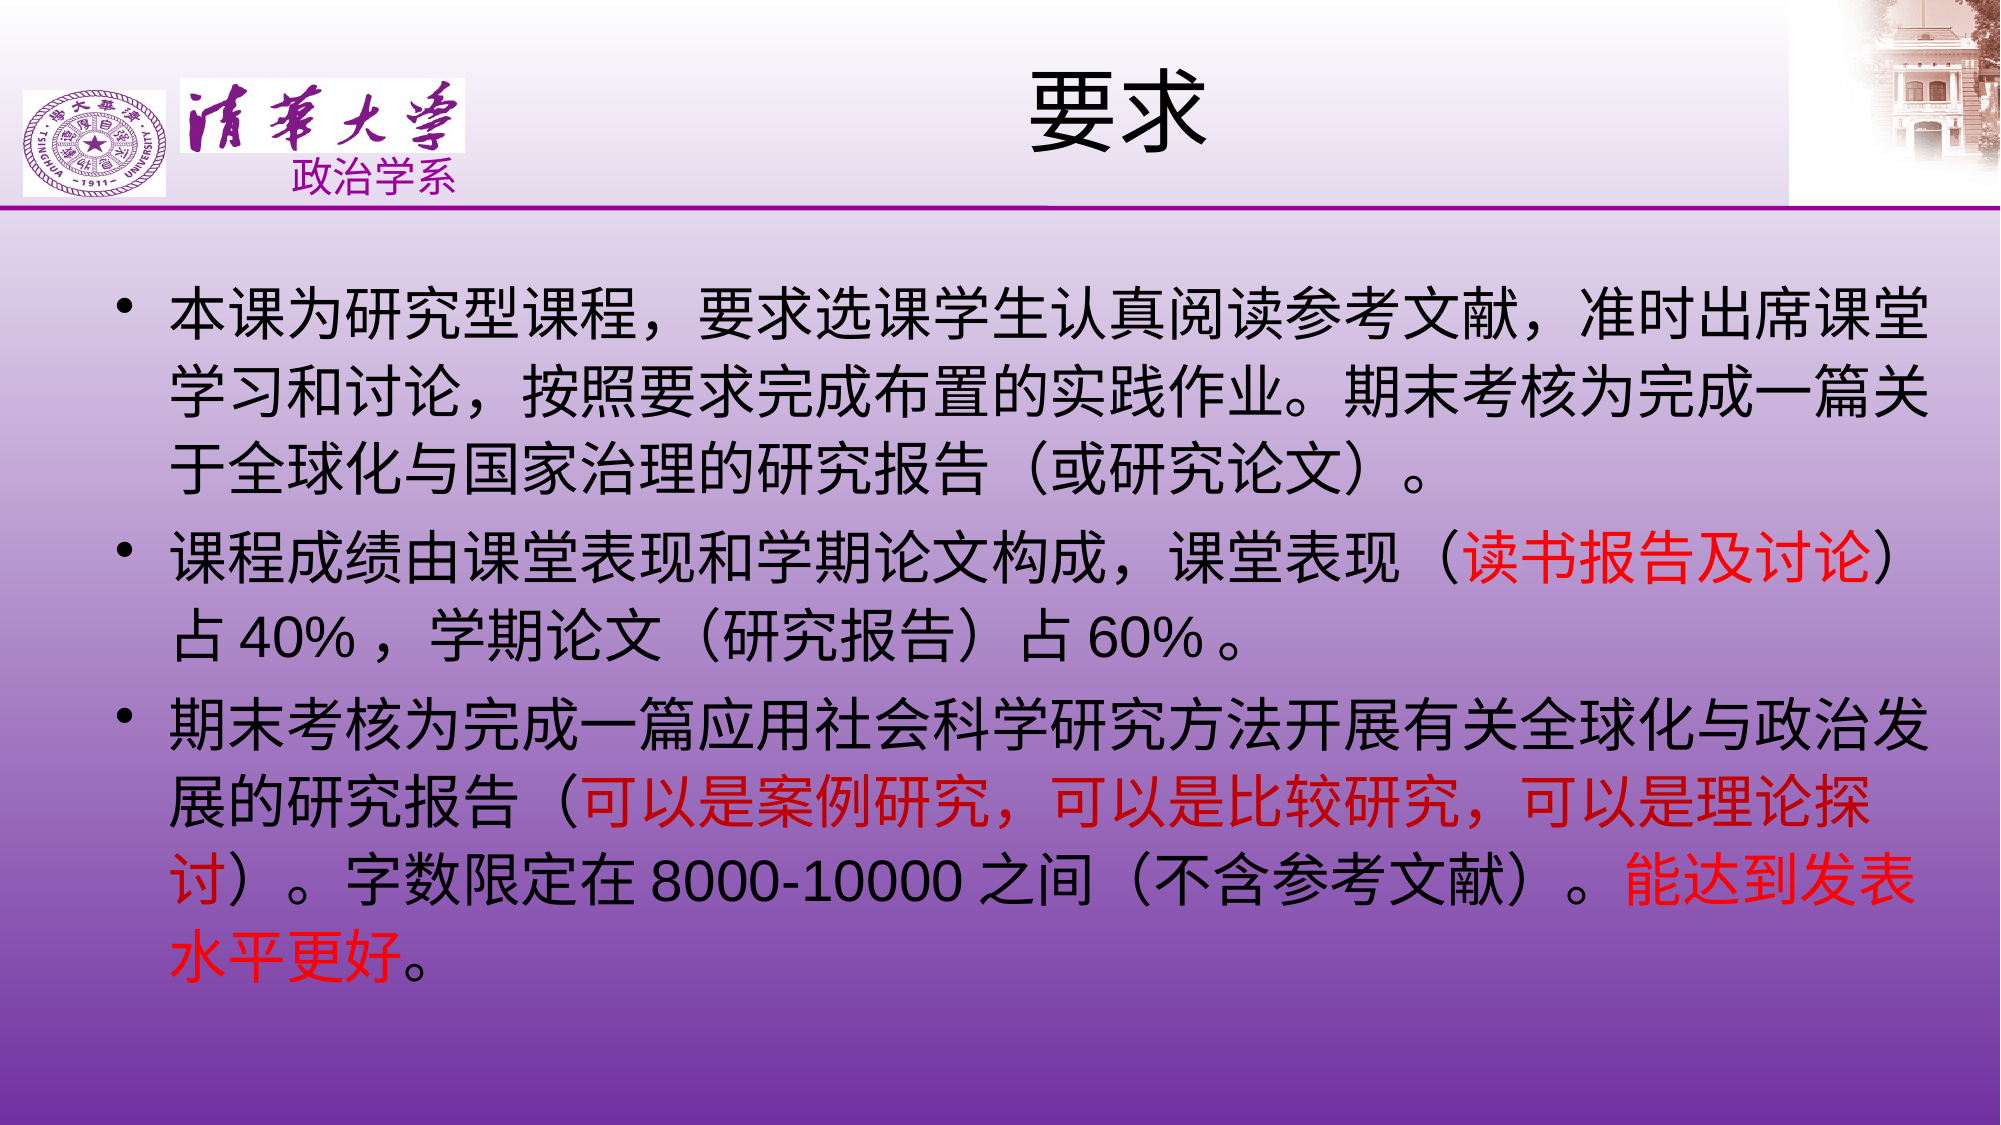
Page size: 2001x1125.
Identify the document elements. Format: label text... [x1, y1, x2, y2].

picture [180, 78, 465, 153]
picture [23, 90, 166, 197]
title 要求 [496, 45, 1741, 173]
picture [1789, 0, 2000, 205]
list 本课为研究型课程，要求选课学生认真阅读参考文献，准时出席课堂学习和讨论，按照要求完成布置的实践作业。期末考核为完成一篇关于全球化与国家治理的研究报告（或研究论文）。 课程成绩由课堂表现和学期论文构成，课堂表现（读书报告及讨论）占40%，学期论文（研究报告）占60%。 期末考核为完成一篇应用社会科学研究方法开展有关全球化与政治发展的研究报告（可以是案例研究，可以是比较研究，可以是理论探讨）。字数限定在8000-10000之间（不含参考文献）。能达到发表水平更好。 [99, 262, 1950, 1005]
